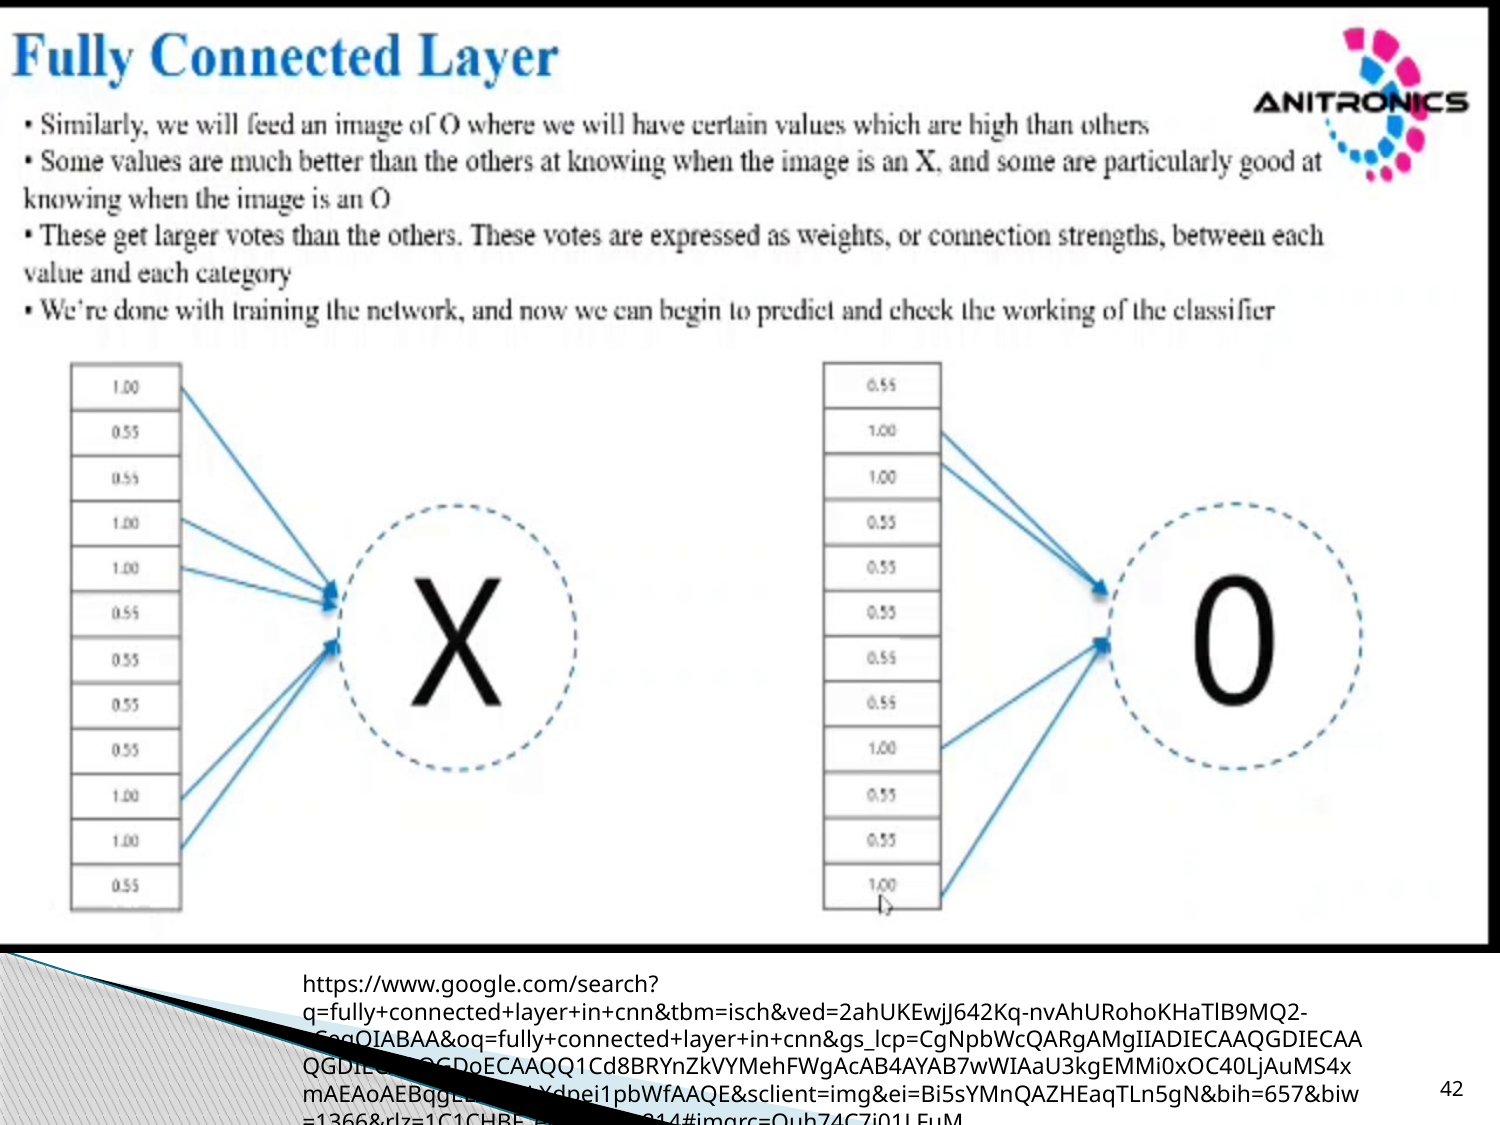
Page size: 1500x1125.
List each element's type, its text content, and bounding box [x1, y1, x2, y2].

picture [0, 0, 1500, 953]
text_box https://www.google.com/search?q=fully+connected+layer+in+cnn&tbm=isch&ved=2ahUKEwjJ642Kq-nvAhURohoKHaTlB9MQ2-cCegQIABAA&oq=fully+connected+layer+in+cnn&gs_lcp=CgNpbWcQARgAMgIIADIECAAQGDIECAAQGDIECAAQGDoECAAQQ1Cd8BRYnZkVYMehFWgAcAB4AYAB7wWIAaU3kgEMMi0xOC40LjAuMS4xmAEAoAEBqgELZ3dzLXdpei1pbWfAAQE&sclient=img&ei=Bi5sYMnQAZHEaqTLn5gN&bih=657&biw=1366&rlz=1C1CHBF_en__814__814#imgrc=Quh74C7j01LFuM [287, 965, 1388, 1125]
slide_number 42 [1418, 1051, 1479, 1112]
